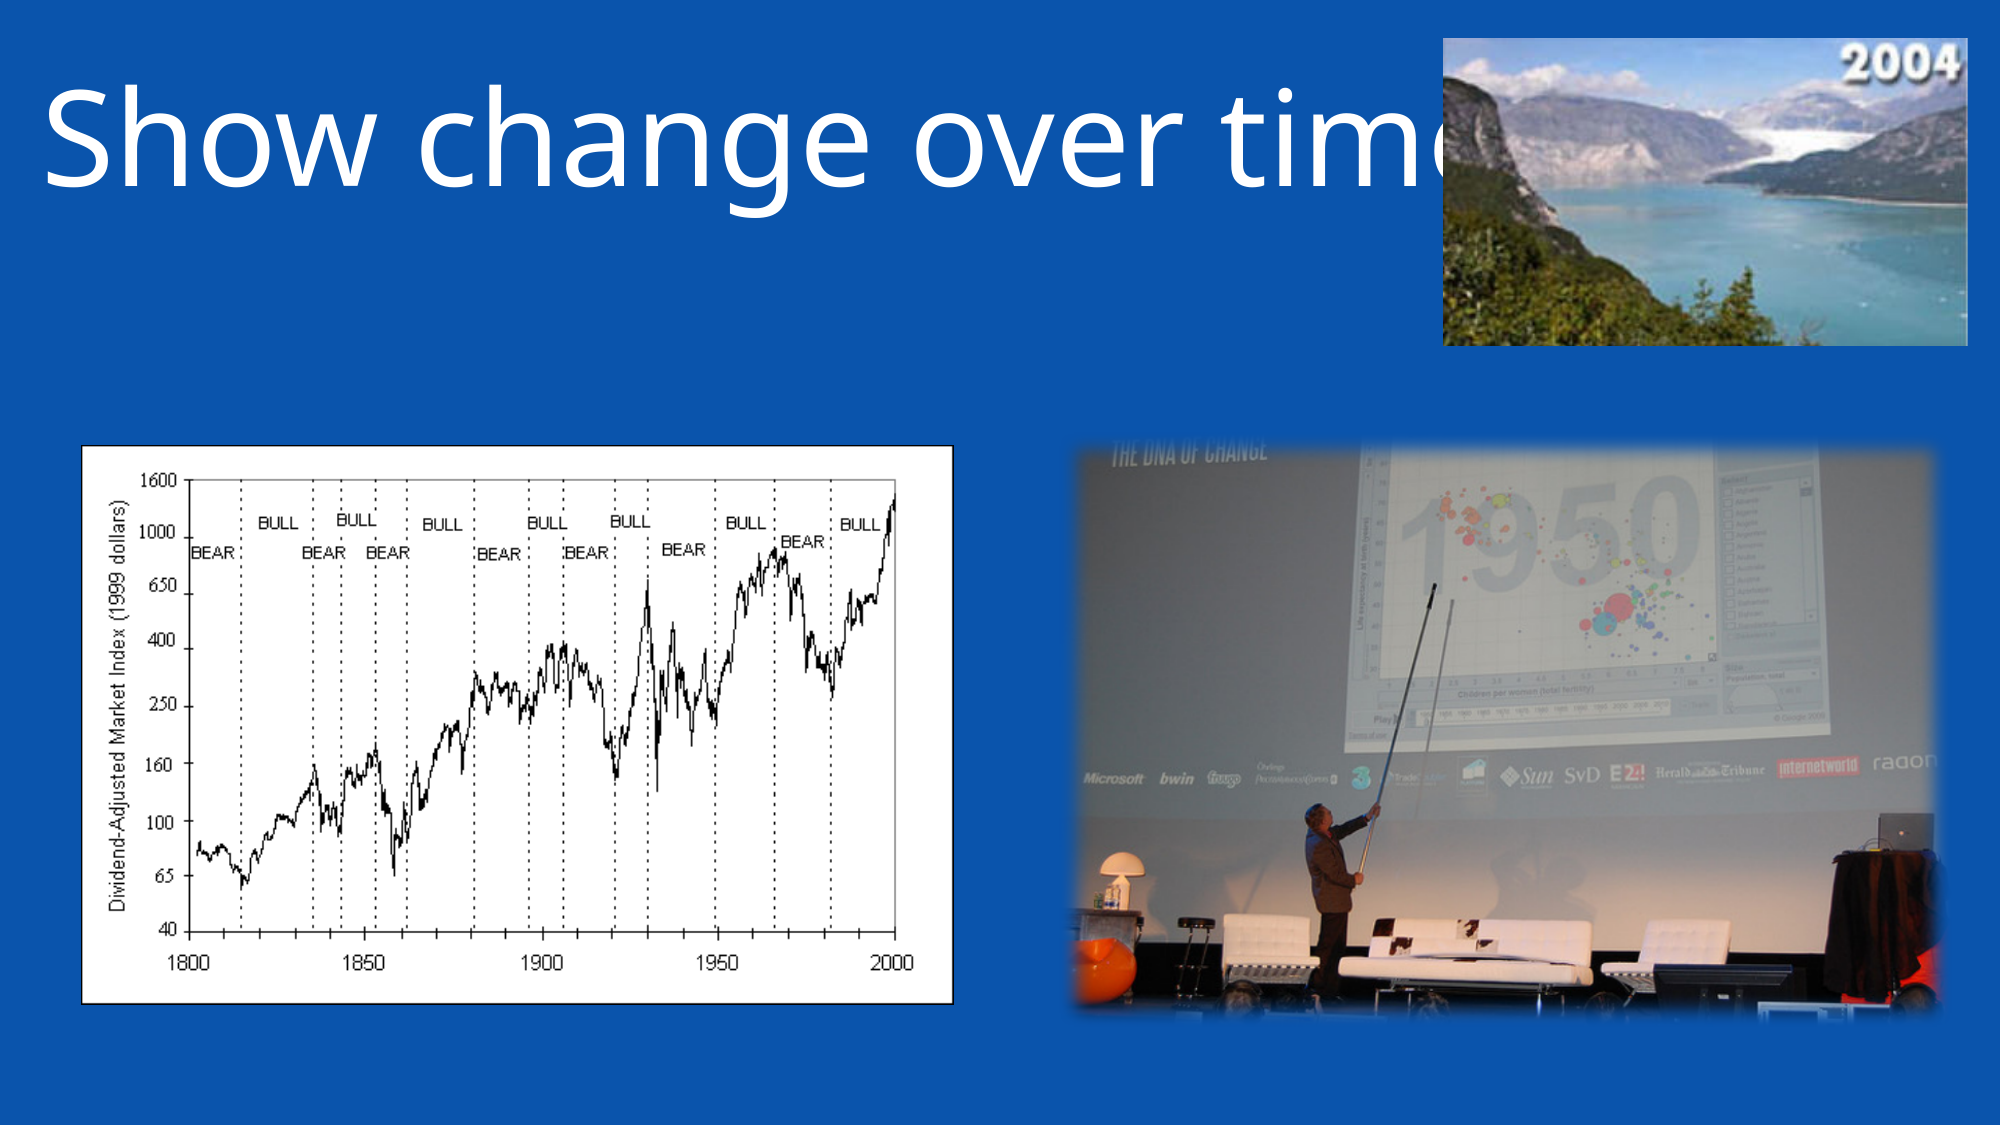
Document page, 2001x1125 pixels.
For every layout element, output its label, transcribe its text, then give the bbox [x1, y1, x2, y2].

picture [1058, 432, 1952, 1027]
picture [1442, 38, 1968, 346]
title Show change over time [26, 38, 1441, 227]
picture [81, 444, 955, 1005]
